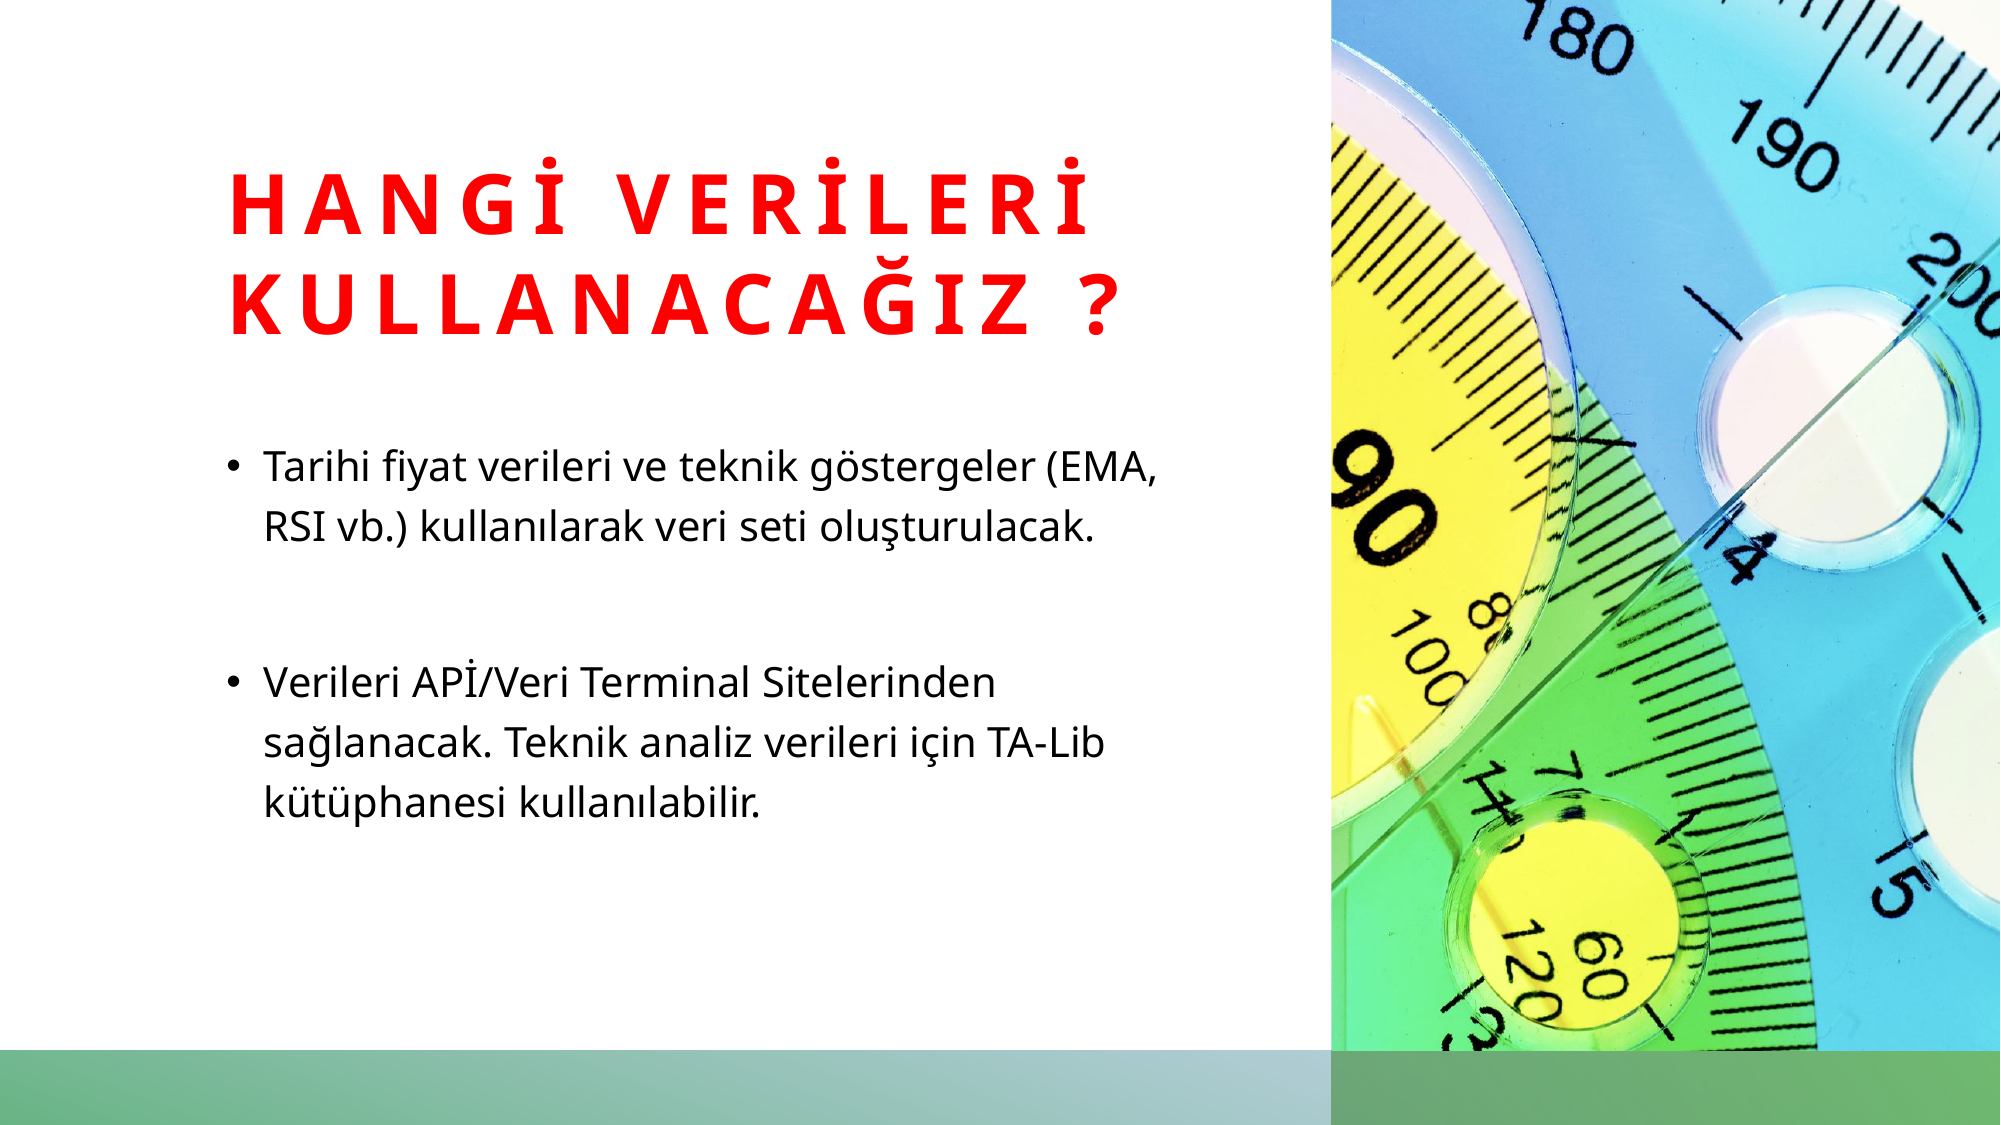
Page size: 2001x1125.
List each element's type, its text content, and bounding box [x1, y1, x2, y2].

picture [1331, 0, 2000, 1051]
text_box [0, 0, 1331, 1050]
text_box [1330, 1050, 2000, 1125]
list Tarihi fiyat verileri ve teknik göstergeler (EMA, RSI vb.) kullanılarak veri seti oluşturulacak. Verileri APİ/Veri Terminal Sitelerinden sağlanacak. Teknik analiz verileri için TA-Lib kütüphanesi kullanılabilir. [226, 430, 1200, 975]
title Hangi verileri kullanacağız ? [226, 47, 1200, 351]
text_box [0, 1050, 1330, 1125]
